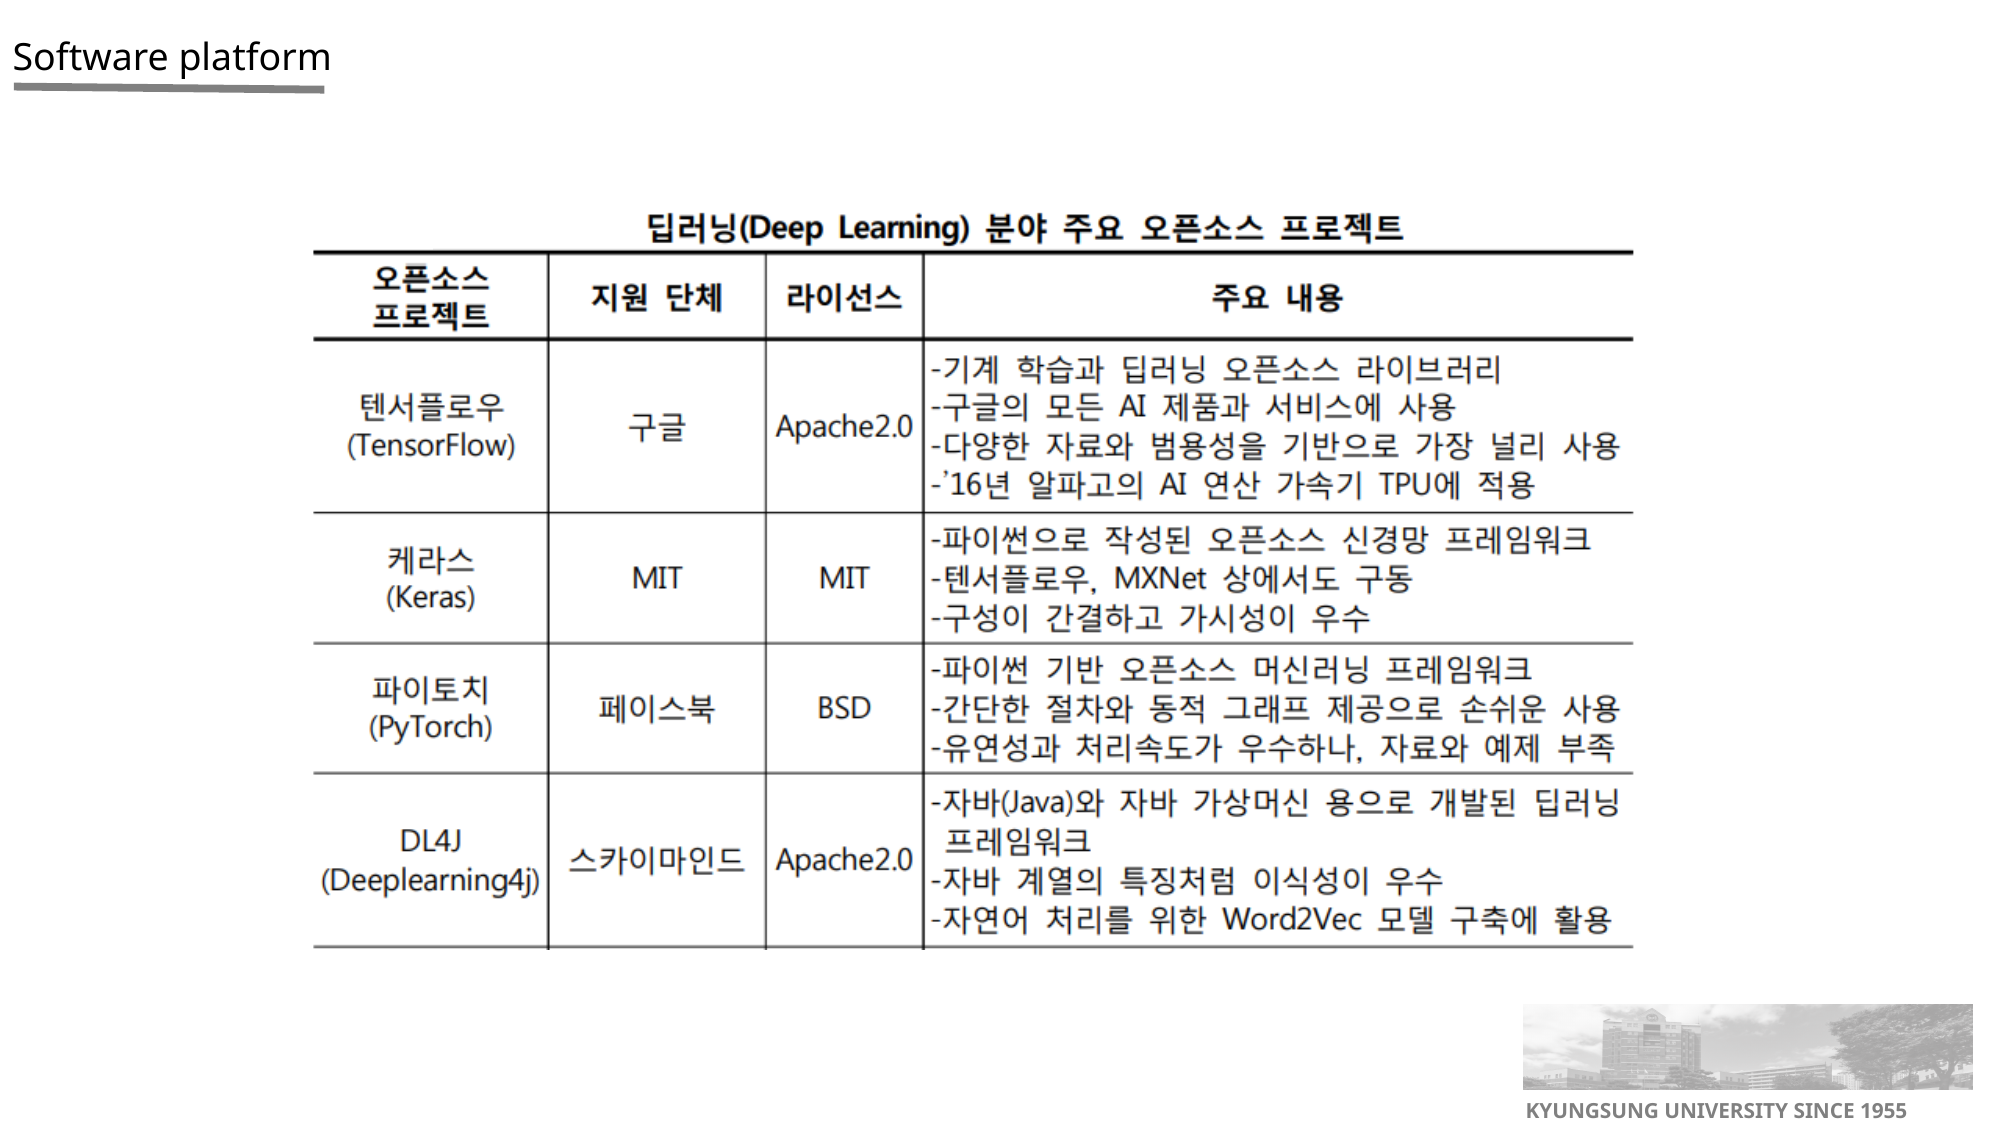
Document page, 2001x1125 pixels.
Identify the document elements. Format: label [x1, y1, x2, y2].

text_box [298, 188, 1693, 950]
